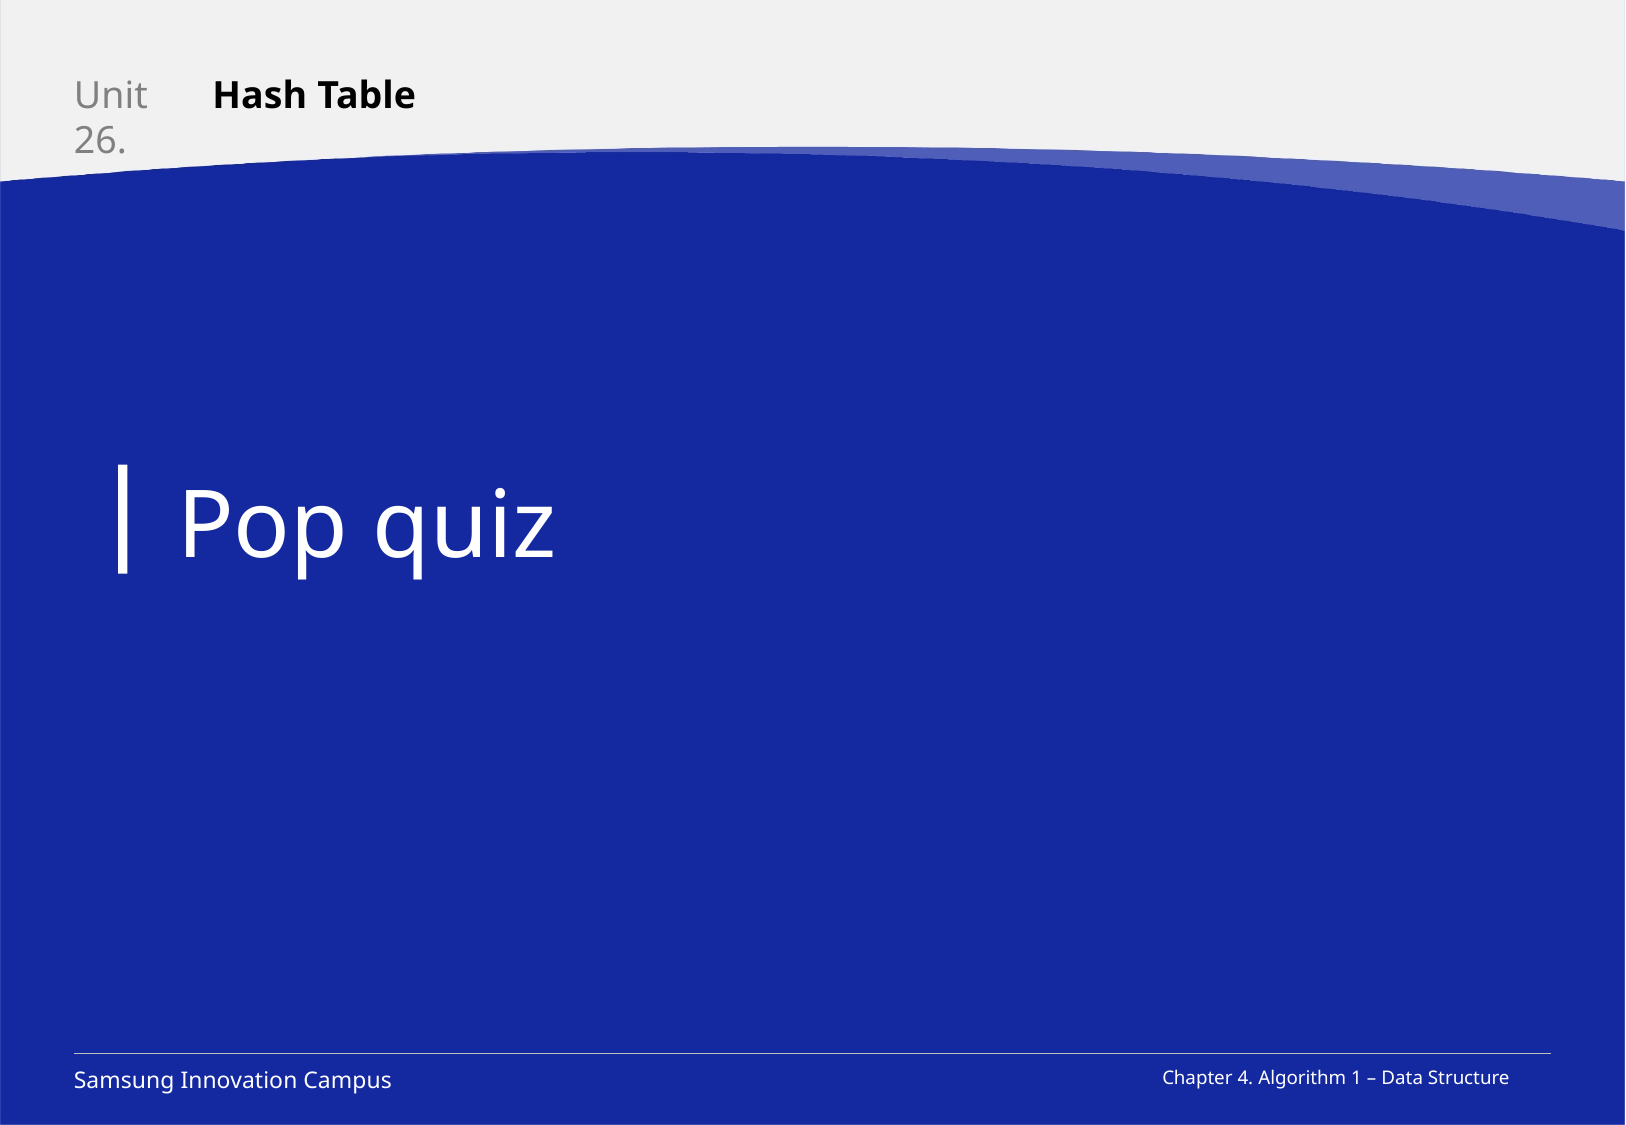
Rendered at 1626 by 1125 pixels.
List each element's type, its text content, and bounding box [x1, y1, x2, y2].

picture [0, 0, 1625, 1125]
text_box Pop quiz [176, 412, 1487, 577]
text_box [117, 463, 128, 575]
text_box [74, 71, 849, 117]
